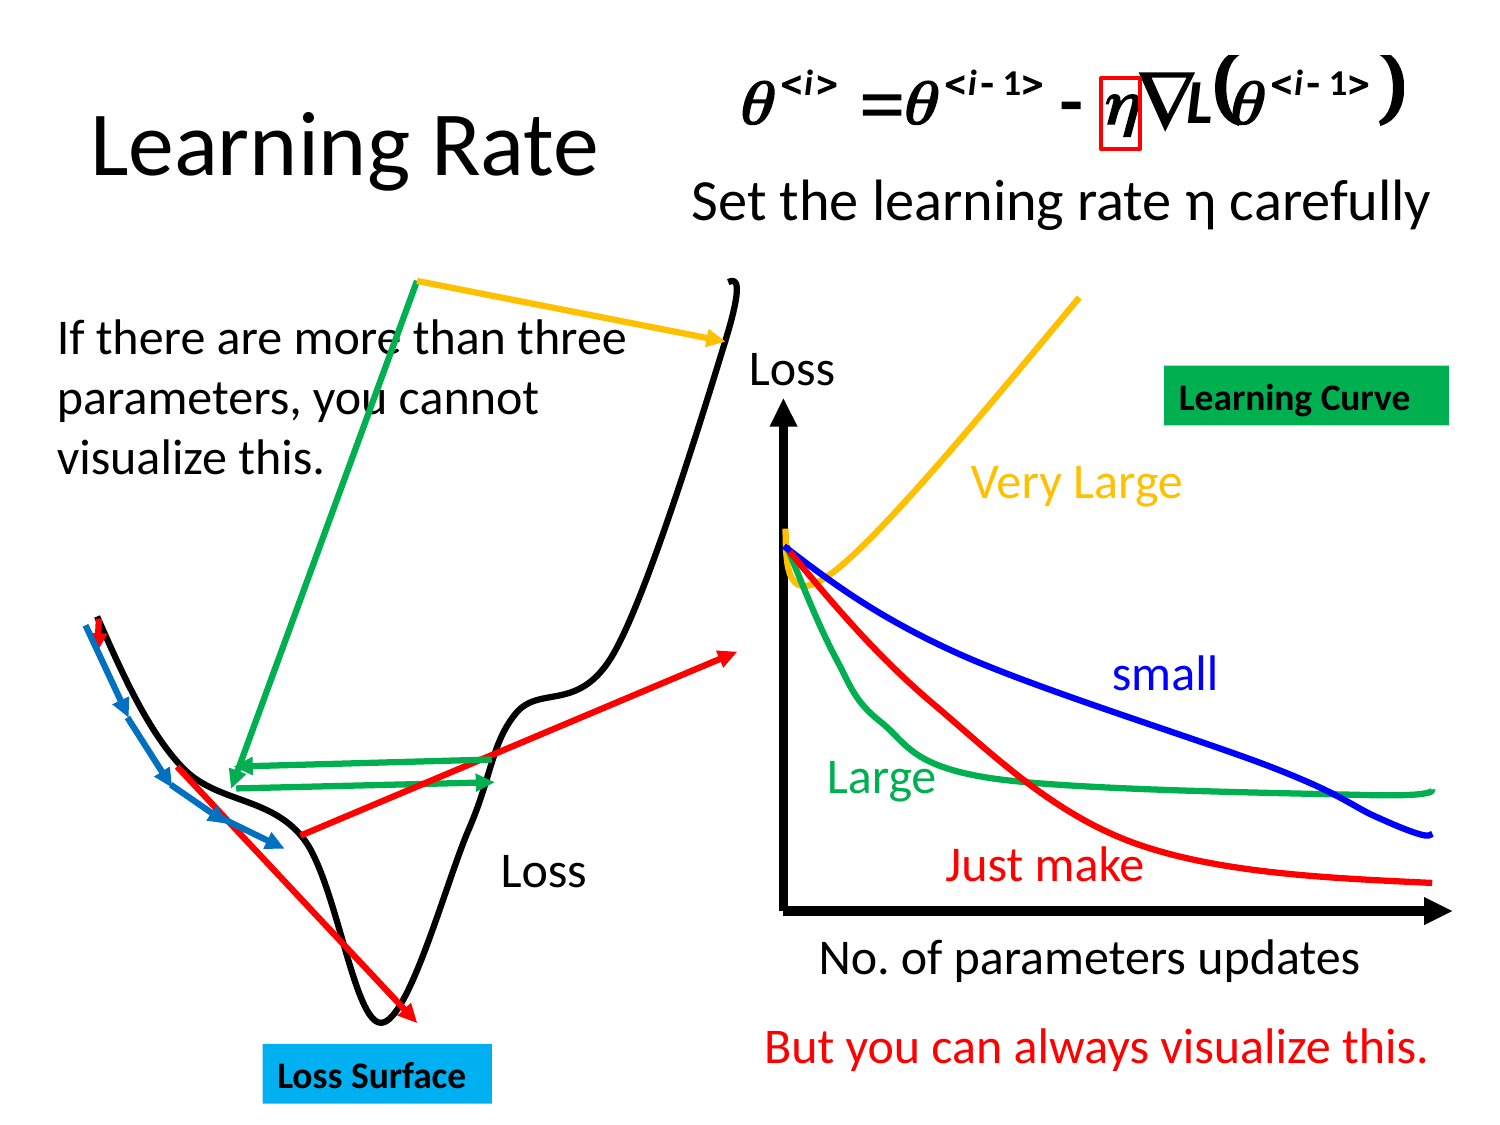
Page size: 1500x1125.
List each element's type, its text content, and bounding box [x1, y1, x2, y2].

text_box [1151, 708, 1435, 798]
text_box [788, 558, 801, 588]
text_box But you can always visualize this. [706, 1006, 1487, 1081]
text_box Large [812, 736, 956, 811]
text_box [1099, 710, 1332, 797]
text_box [788, 545, 1097, 684]
text_box No. of parameters updates [754, 917, 1424, 993]
text_box Loss Surface [262, 1043, 492, 1104]
text_box Set the learning rate η carefully [676, 163, 1500, 279]
text_box [788, 546, 1434, 838]
text_box [788, 555, 1025, 785]
text_box If there are more than three parameters, you cannot visualize this. [42, 297, 80, 493]
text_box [85, 280, 738, 1024]
text_box Loss [742, 327, 886, 403]
text_box Very Large [955, 440, 1316, 516]
text_box small [1097, 632, 1241, 708]
text_box [788, 550, 1433, 886]
text_box [788, 296, 1081, 567]
title Learning Rate [75, 45, 1425, 233]
text_box Learning Curve [1164, 365, 1449, 426]
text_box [732, 55, 1405, 150]
text_box Just make [930, 823, 1169, 899]
